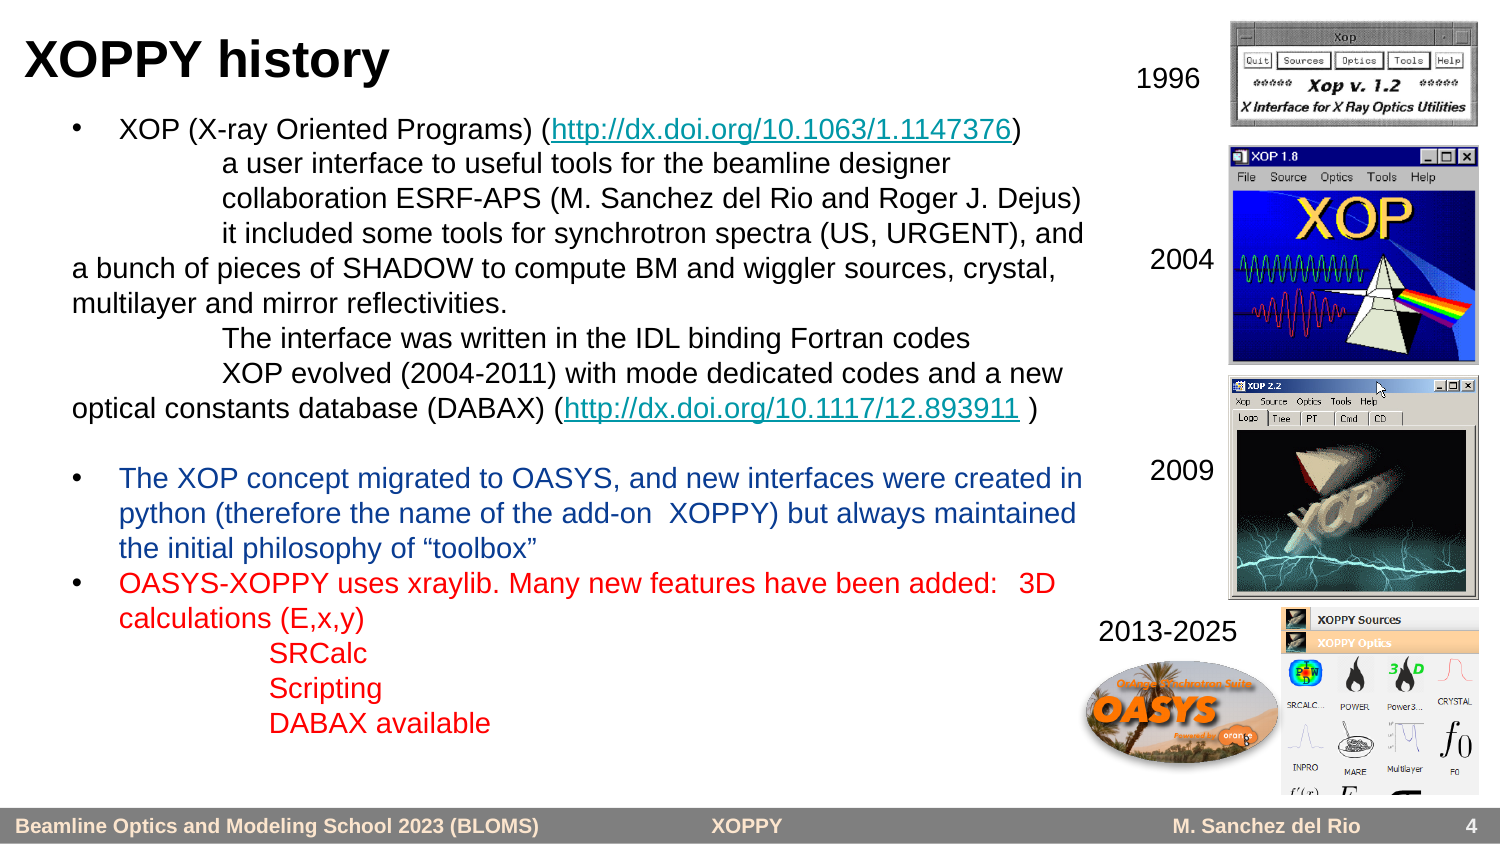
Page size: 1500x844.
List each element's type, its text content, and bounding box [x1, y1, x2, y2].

picture [1069, 607, 1479, 796]
picture [1229, 18, 1479, 127]
picture [1228, 375, 1479, 600]
picture [1228, 145, 1479, 365]
text_box 2013-2025 [1083, 605, 1223, 643]
slide_number 4 [1379, 805, 1493, 844]
text_box XOP (X-ray Oriented Programs) (http://dx.doi.org/10.1063/1.1147376) a user interface to useful tools for the beamline designer collaboration ESRF-APS (M. Sanchez del Rio and Roger J. Dejus) it included some tools for synchrotron spectra (US, URGENT), and a bunch of pieces of SHADOW to compute BM and wiggler sources, crystal, multilayer and mirror reflectivities. The interface was written in the IDL binding Fortran codes XOP evolved (2004-2011) with mode dedicated codes and a new optical constants database (DABAX) (http://dx.doi.org/10.1117/12.893911 ) The XOP concept migrated to OASYS, and new interfaces were created in python (therefore the name of the add-on XOPPY) but always maintained the initial philosophy of “toolbox” OASYS-XOPPY uses xraylib. Many new features have been added: 3D calculations (E,x,y) SRCalc Scripting DABAX available [57, 102, 1121, 782]
text_box 2004 [1135, 232, 1223, 283]
text_box 2009 [1135, 444, 1223, 494]
text_box 1996 [1120, 52, 1216, 102]
title XOPPY history [9, 10, 1493, 106]
